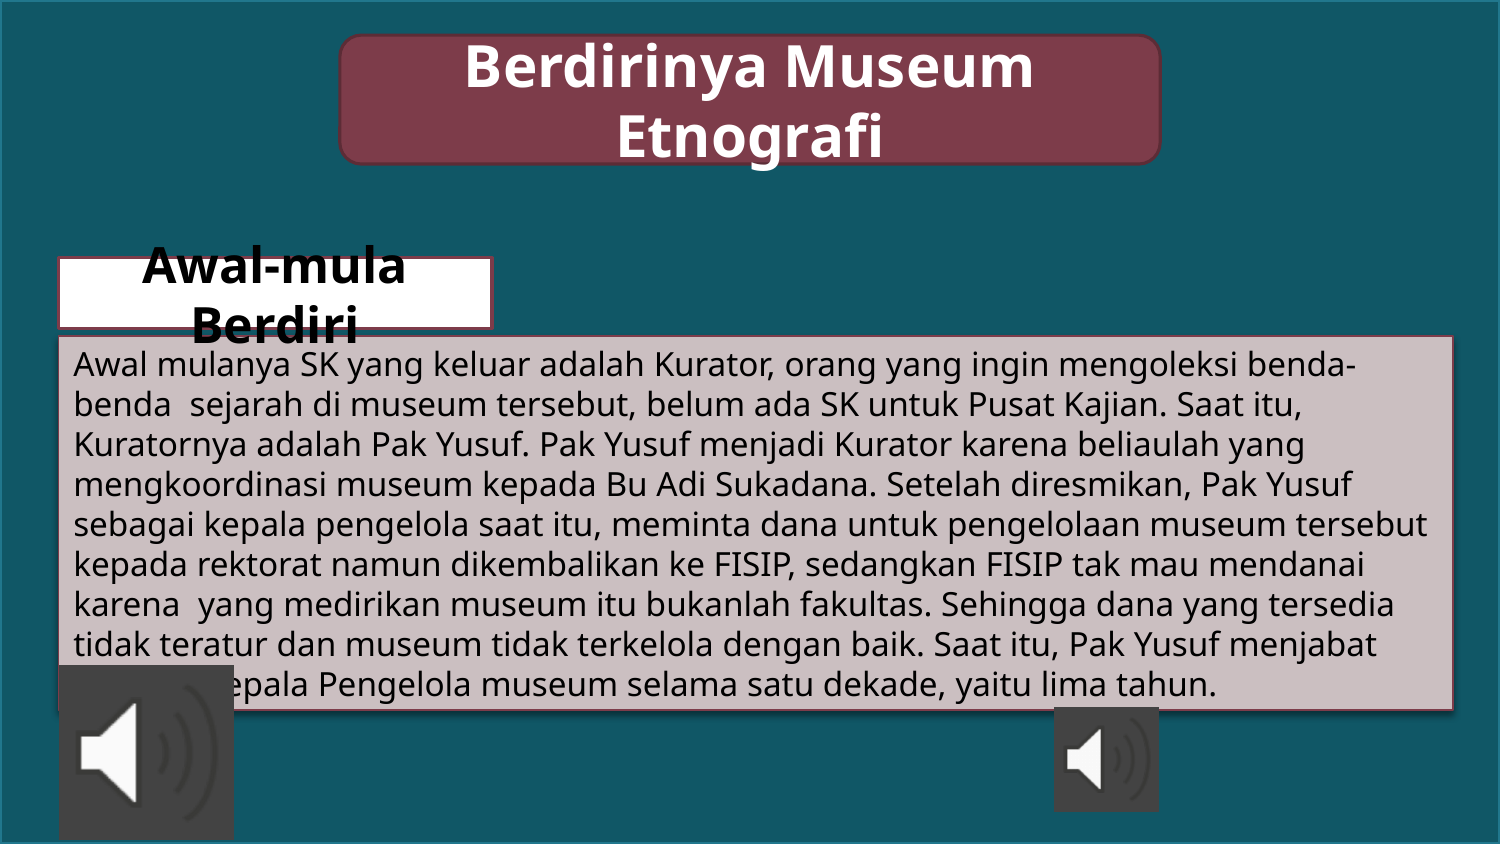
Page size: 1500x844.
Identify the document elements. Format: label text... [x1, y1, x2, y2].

text_box Berdirinya Museum Etnografi [338, 33, 1162, 166]
text_box Awal-mula Berdiri [57, 256, 494, 330]
picture [1053, 705, 1161, 813]
picture [58, 664, 235, 841]
text_box [0, 0, 1500, 844]
text_box Awal mulanya SK yang keluar adalah Kurator, orang yang ingin mengoleksi benda-benda sejarah di museum tersebut, belum ada SK untuk Pusat Kajian. Saat itu, Kuratornya adalah Pak Yusuf. Pak Yusuf menjadi Kurator karena beliaulah yang mengkoordinasi museum kepada Bu Adi Sukadana. Setelah diresmikan, Pak Yusuf sebagai kepala pengelola saat itu, meminta dana untuk pengelolaan museum tersebut kepada rektorat namun dikembalikan ke FISIP, sedangkan FISIP tak mau mendanai karena yang medirikan museum itu bukanlah fakultas. Sehingga dana yang tersedia tidak teratur dan museum tidak terkelola dengan baik. Saat itu, Pak Yusuf menjabat sebagai Kepala Pengelola museum selama satu dekade, yaitu lima tahun. [58, 335, 1454, 711]
